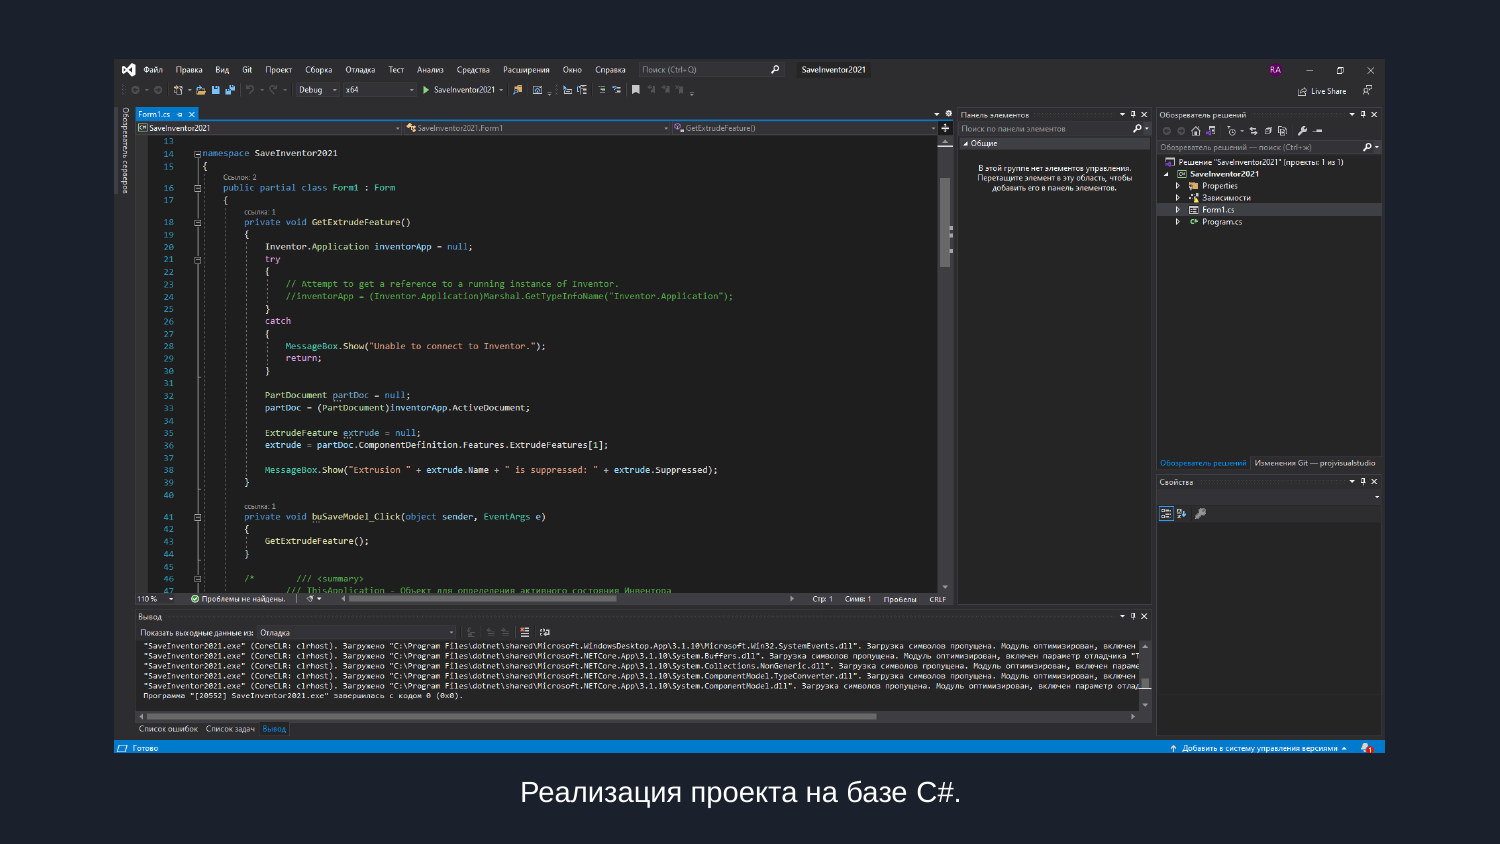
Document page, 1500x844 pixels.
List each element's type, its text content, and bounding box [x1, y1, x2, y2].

text_box Реализация проекта на базе C#. [505, 766, 978, 816]
picture [113, 59, 1385, 753]
